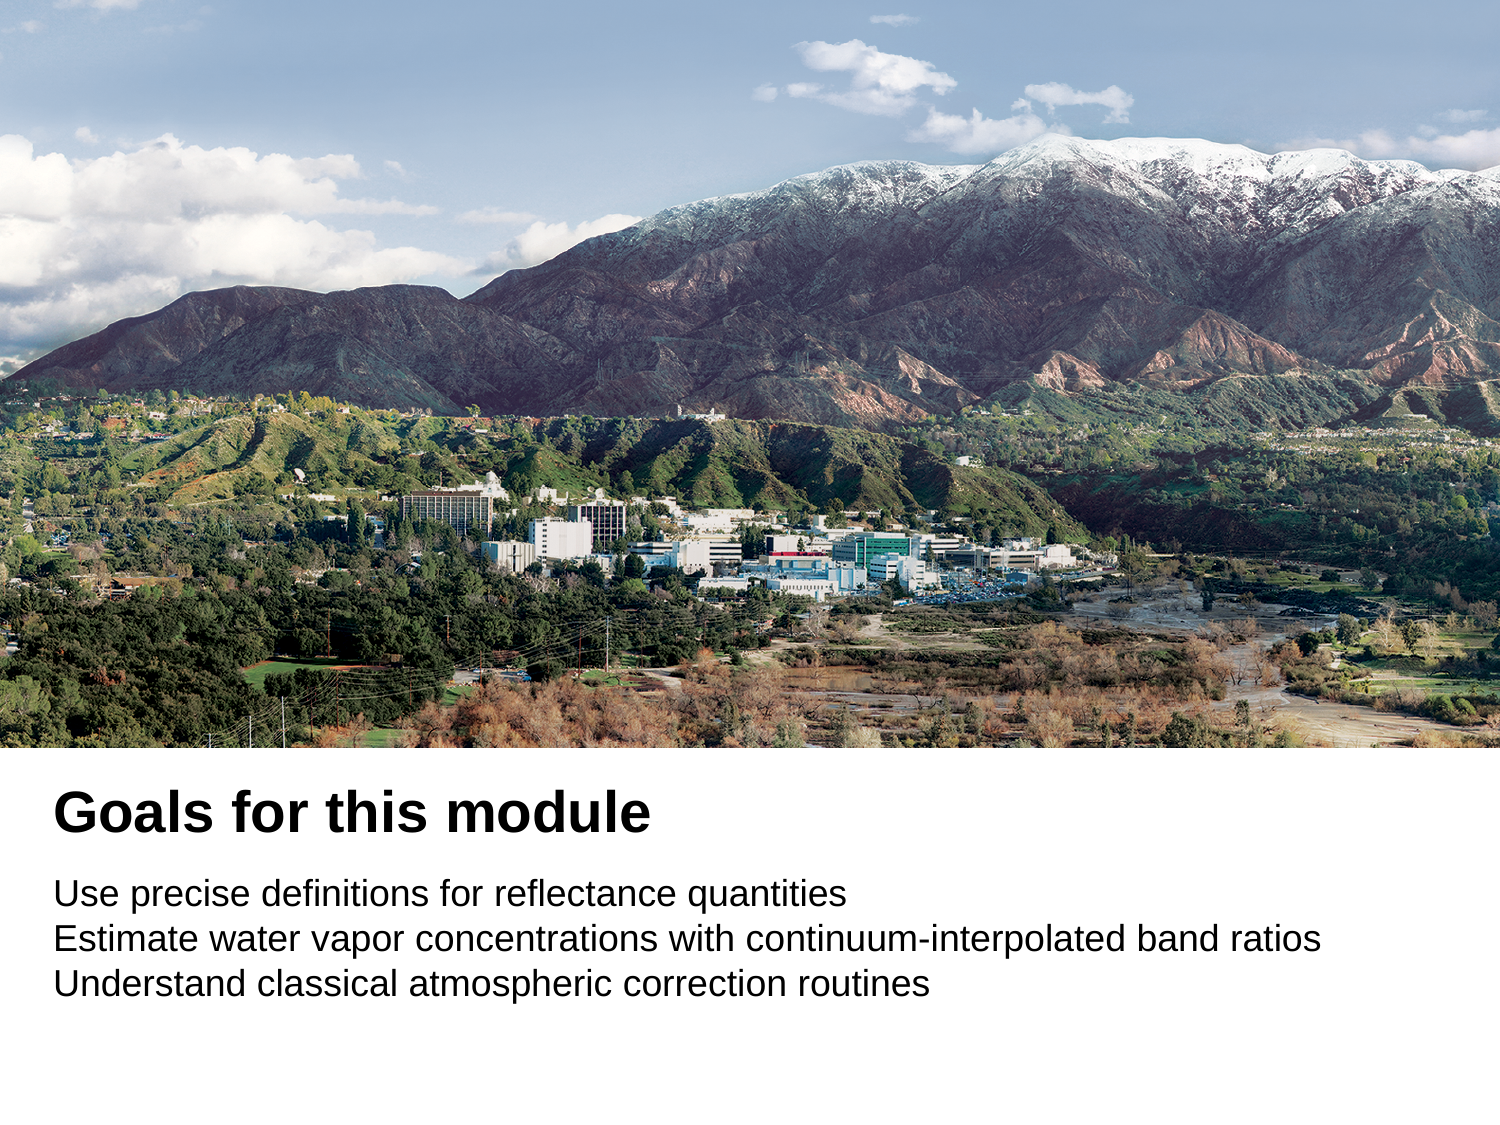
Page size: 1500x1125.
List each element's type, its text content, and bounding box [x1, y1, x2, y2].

text_box Goals for this module Use precise definitions for reflectance quantities Estimate water vapor concentrations with continuum-interpolated band ratios Understand classical atmospheric correction routines [38, 766, 1473, 1057]
picture [0, 0, 1500, 749]
